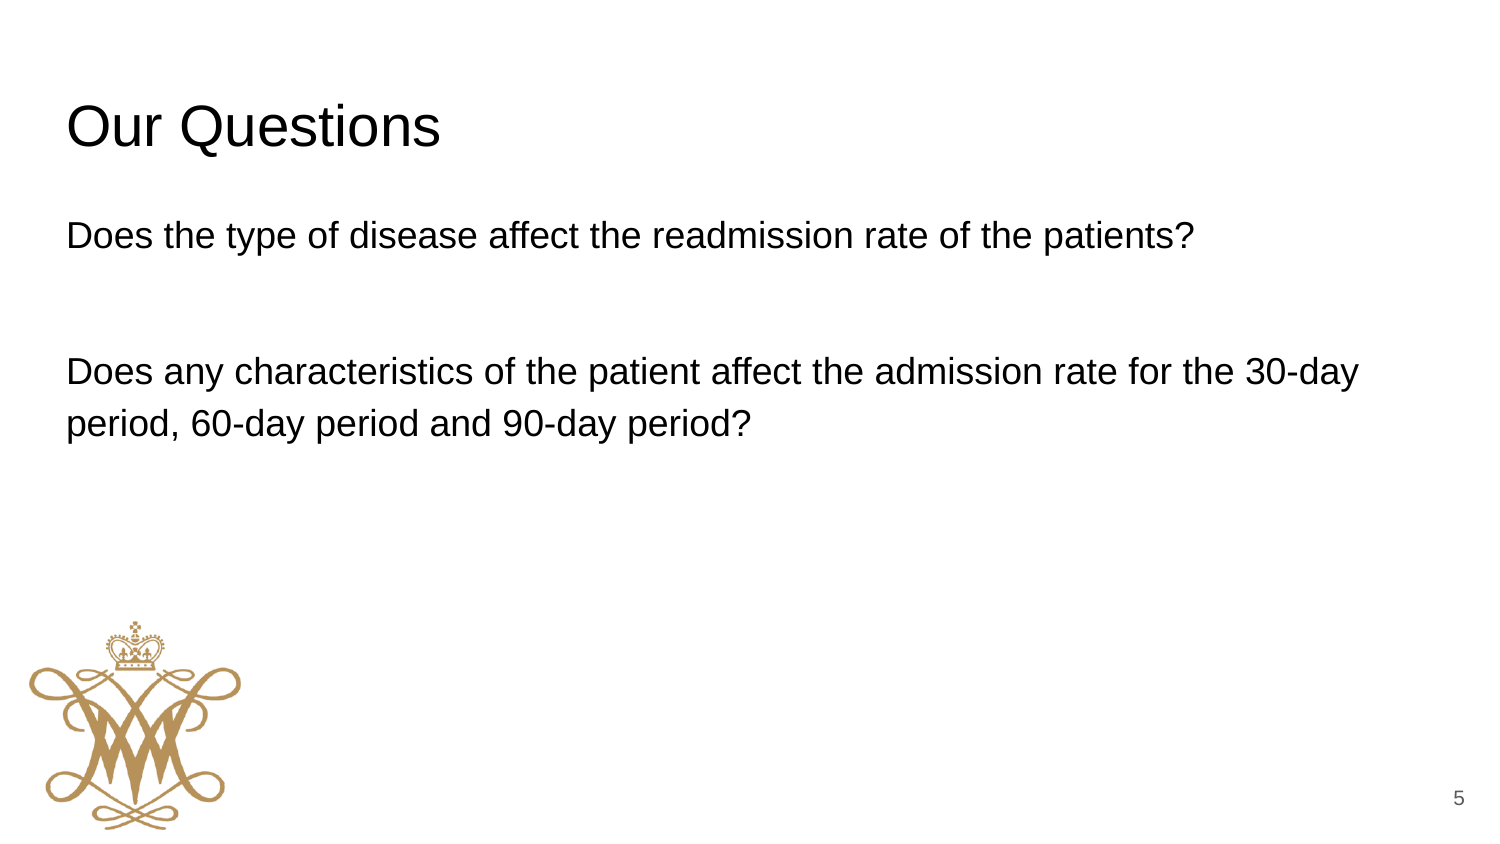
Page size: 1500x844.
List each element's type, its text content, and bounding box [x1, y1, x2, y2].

slide_number ‹#› [1389, 764, 1480, 830]
picture [29, 621, 241, 830]
title Our Questions [51, 72, 1449, 167]
list Does the type of disease affect the readmission rate of the patients? Does any characteristics of the patient affect the admission rate for the 30-day period, 60-day period and 90-day period? [51, 189, 1449, 750]
